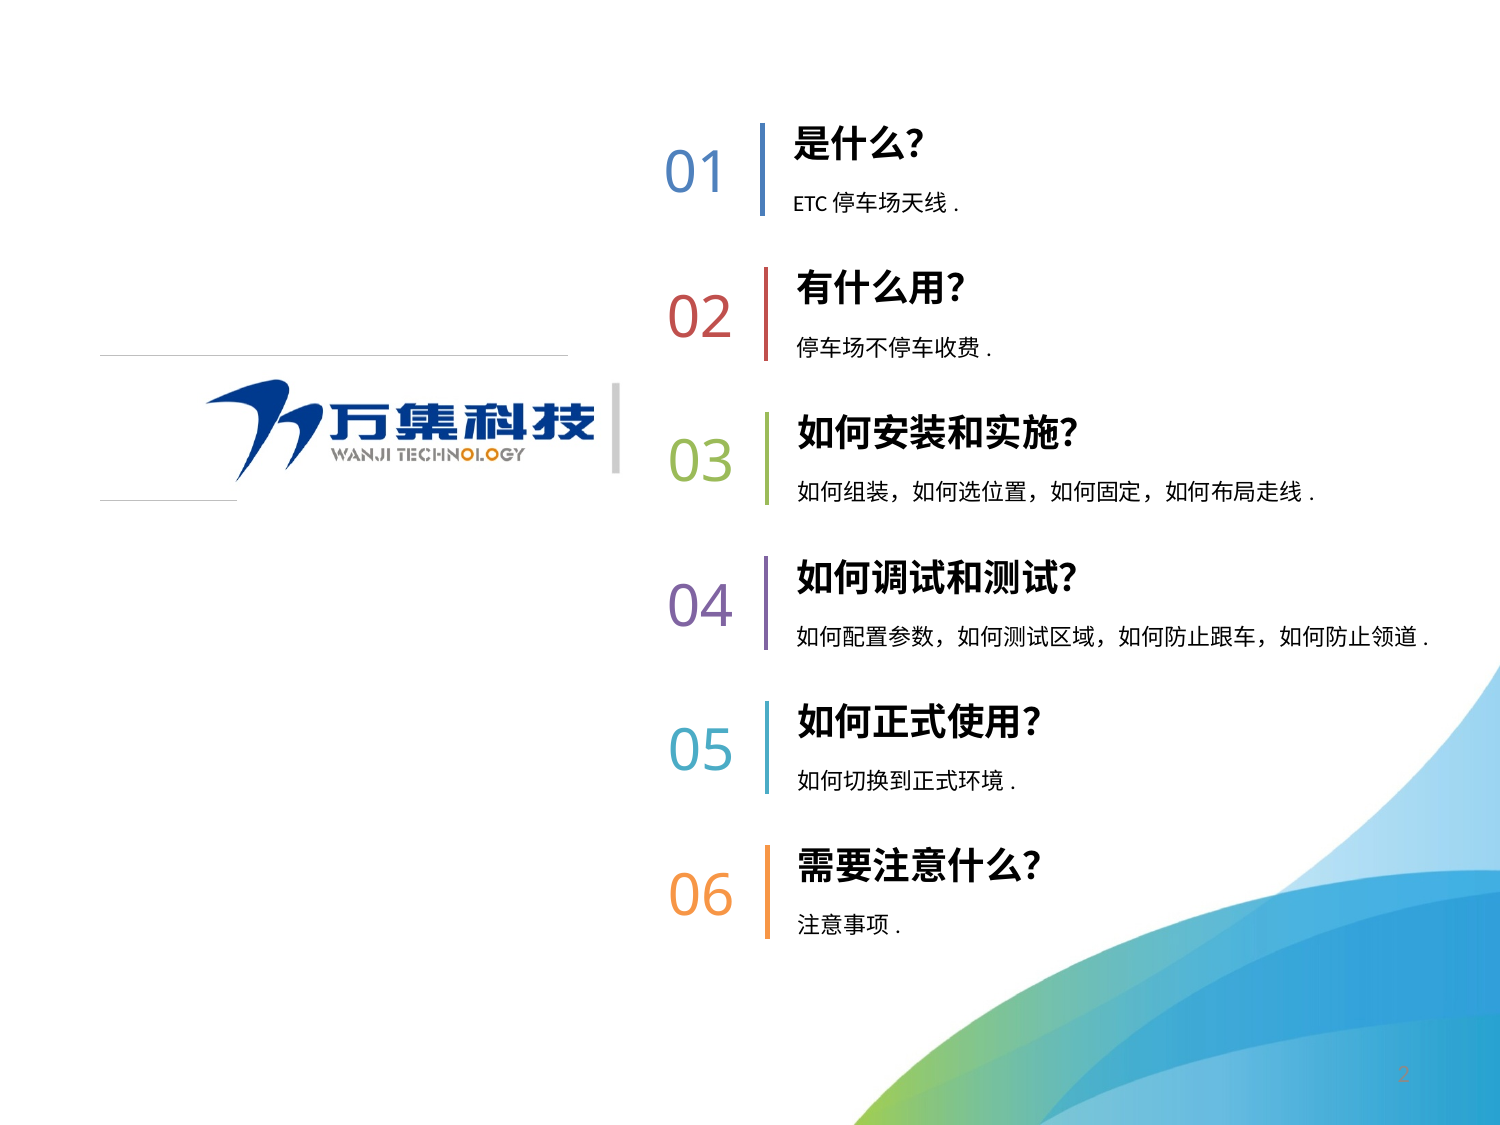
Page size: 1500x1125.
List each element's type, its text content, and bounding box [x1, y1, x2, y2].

picture [0, 0, 1500, 1125]
slide_number 2 [1074, 1042, 1425, 1103]
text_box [100, 109, 1436, 953]
